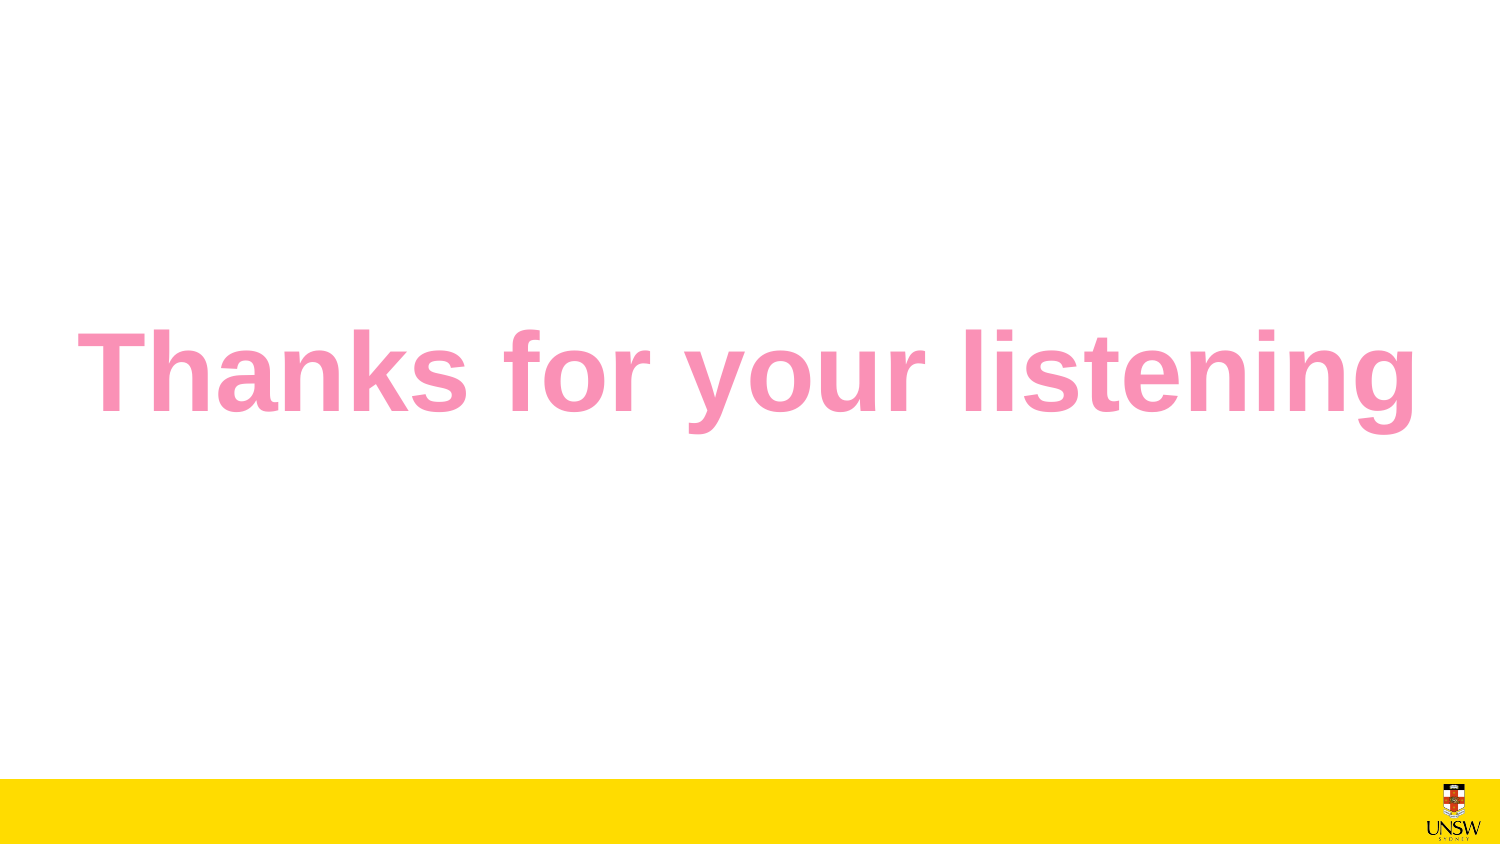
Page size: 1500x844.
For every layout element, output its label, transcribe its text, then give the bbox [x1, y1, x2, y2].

text_box Thanks for your listening [62, 291, 1437, 442]
picture [1427, 784, 1481, 841]
